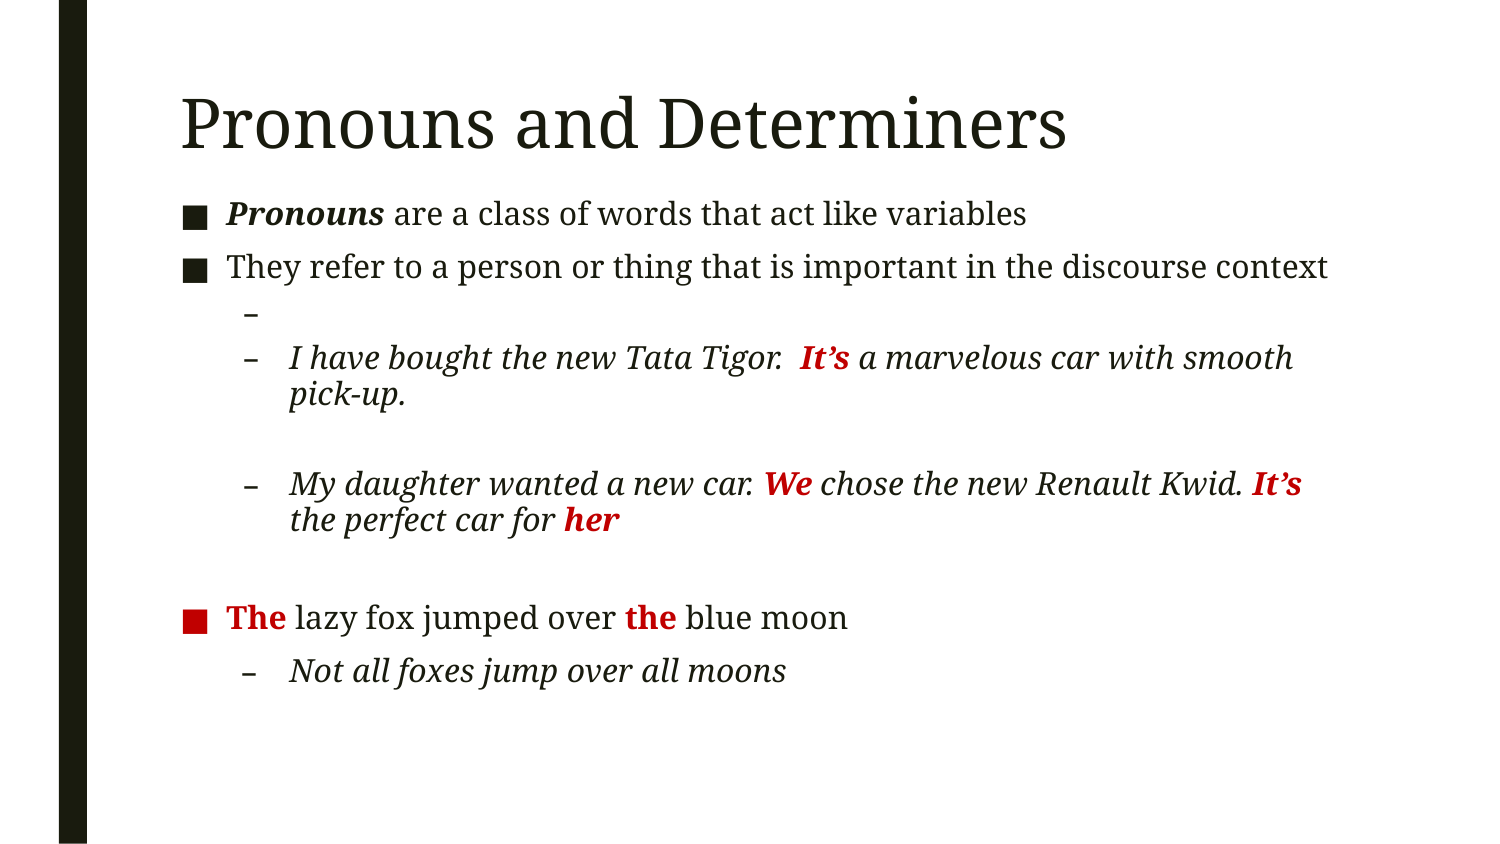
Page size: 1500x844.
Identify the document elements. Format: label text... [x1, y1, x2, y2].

list Pronouns are a class of words that act like variables They refer to a person or thing that is important in the discourse context I have bought the new Tata Tigor. It’s a marvelous car with smooth pick-up. My daughter wanted a new car. We chose the new Renault Kwid. It’s the perfect car for her The lazy fox jumped over the blue moon Not all foxes jump over all moons [168, 191, 1351, 722]
title Pronouns and Determiners [168, 84, 1351, 180]
